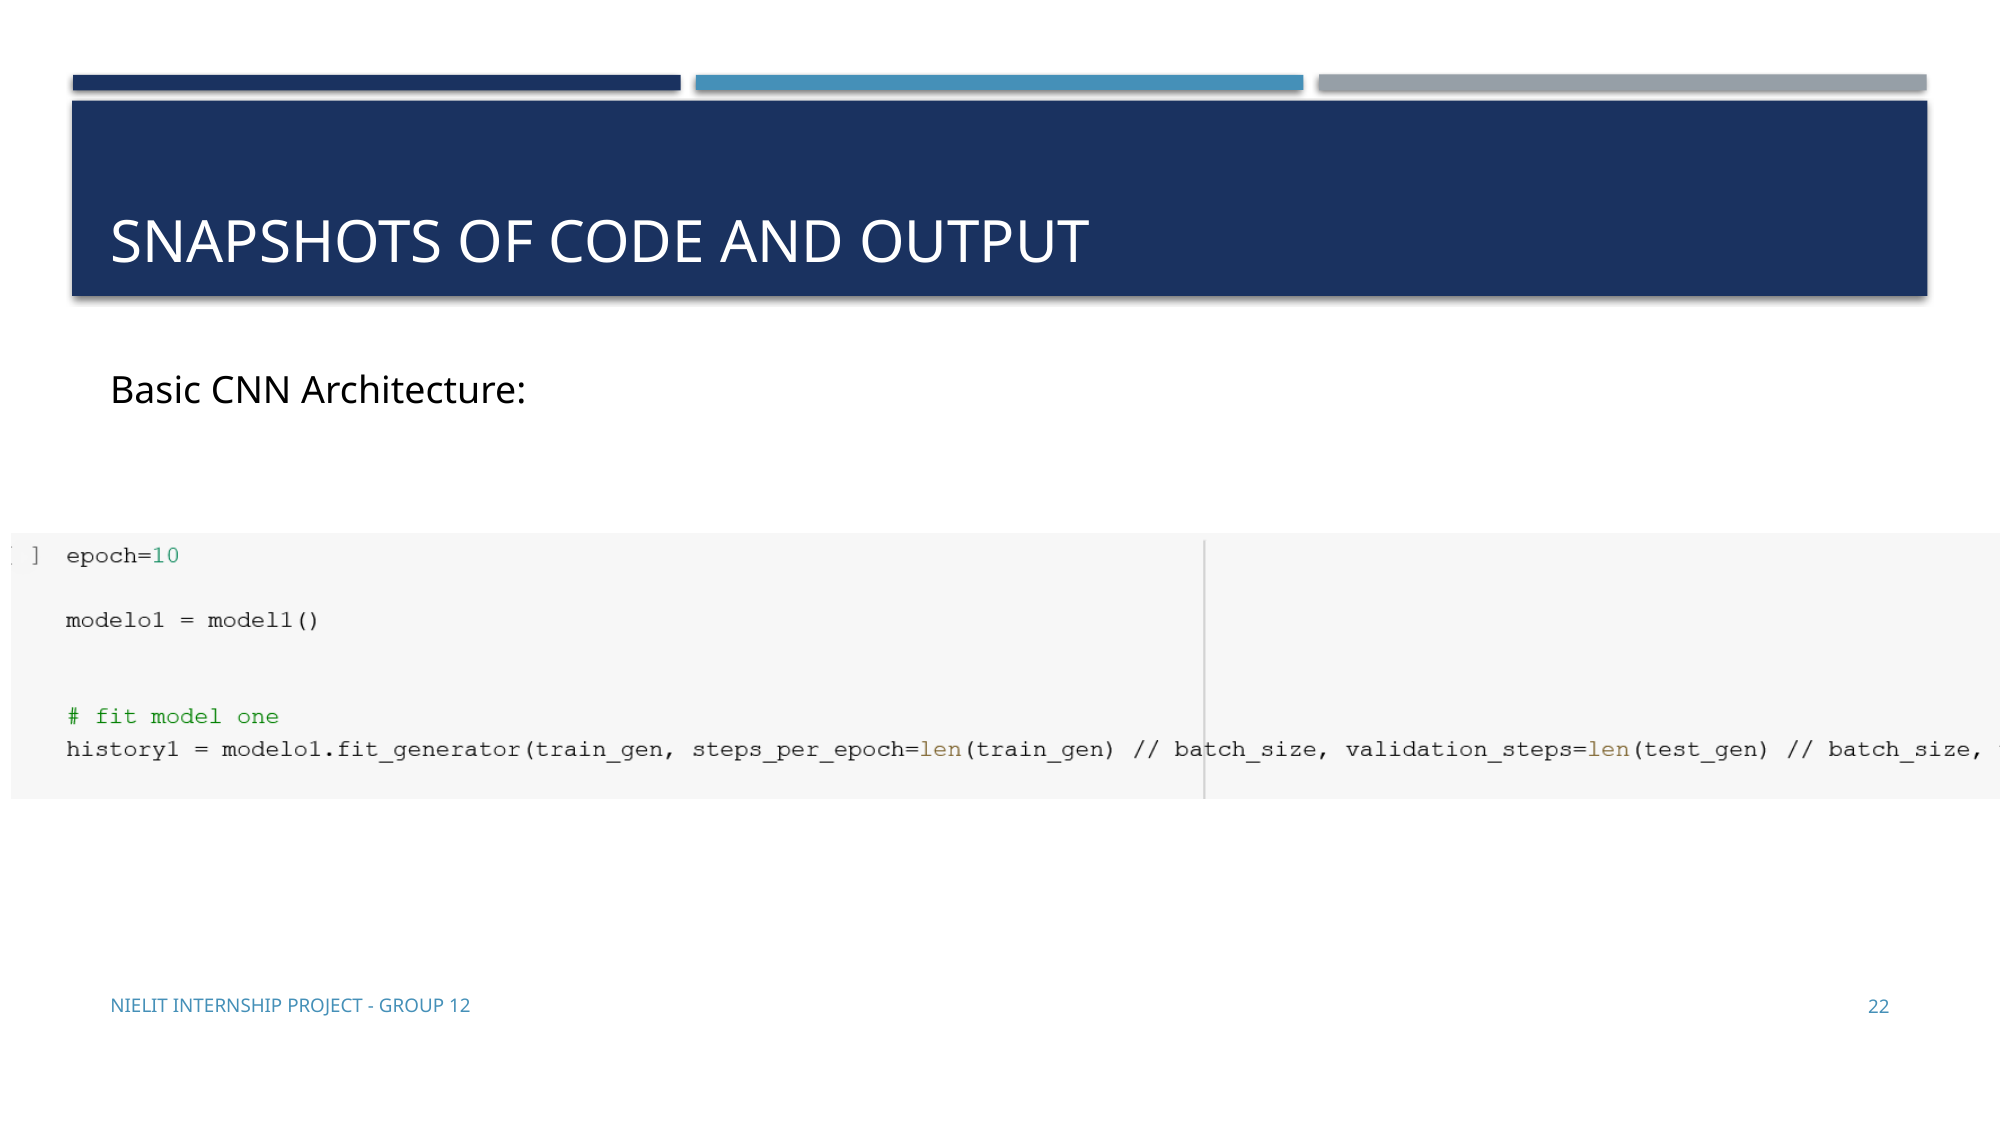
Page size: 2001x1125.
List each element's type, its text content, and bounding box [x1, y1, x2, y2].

slide_number 22 [1732, 977, 1905, 1037]
footer NIELIT Internship Project - GROUP 12 [95, 976, 1230, 1037]
text_box Basic CNN Architecture: [95, 358, 1905, 419]
title Snapshots of code and output [95, 115, 1905, 282]
picture [11, 532, 2000, 799]
